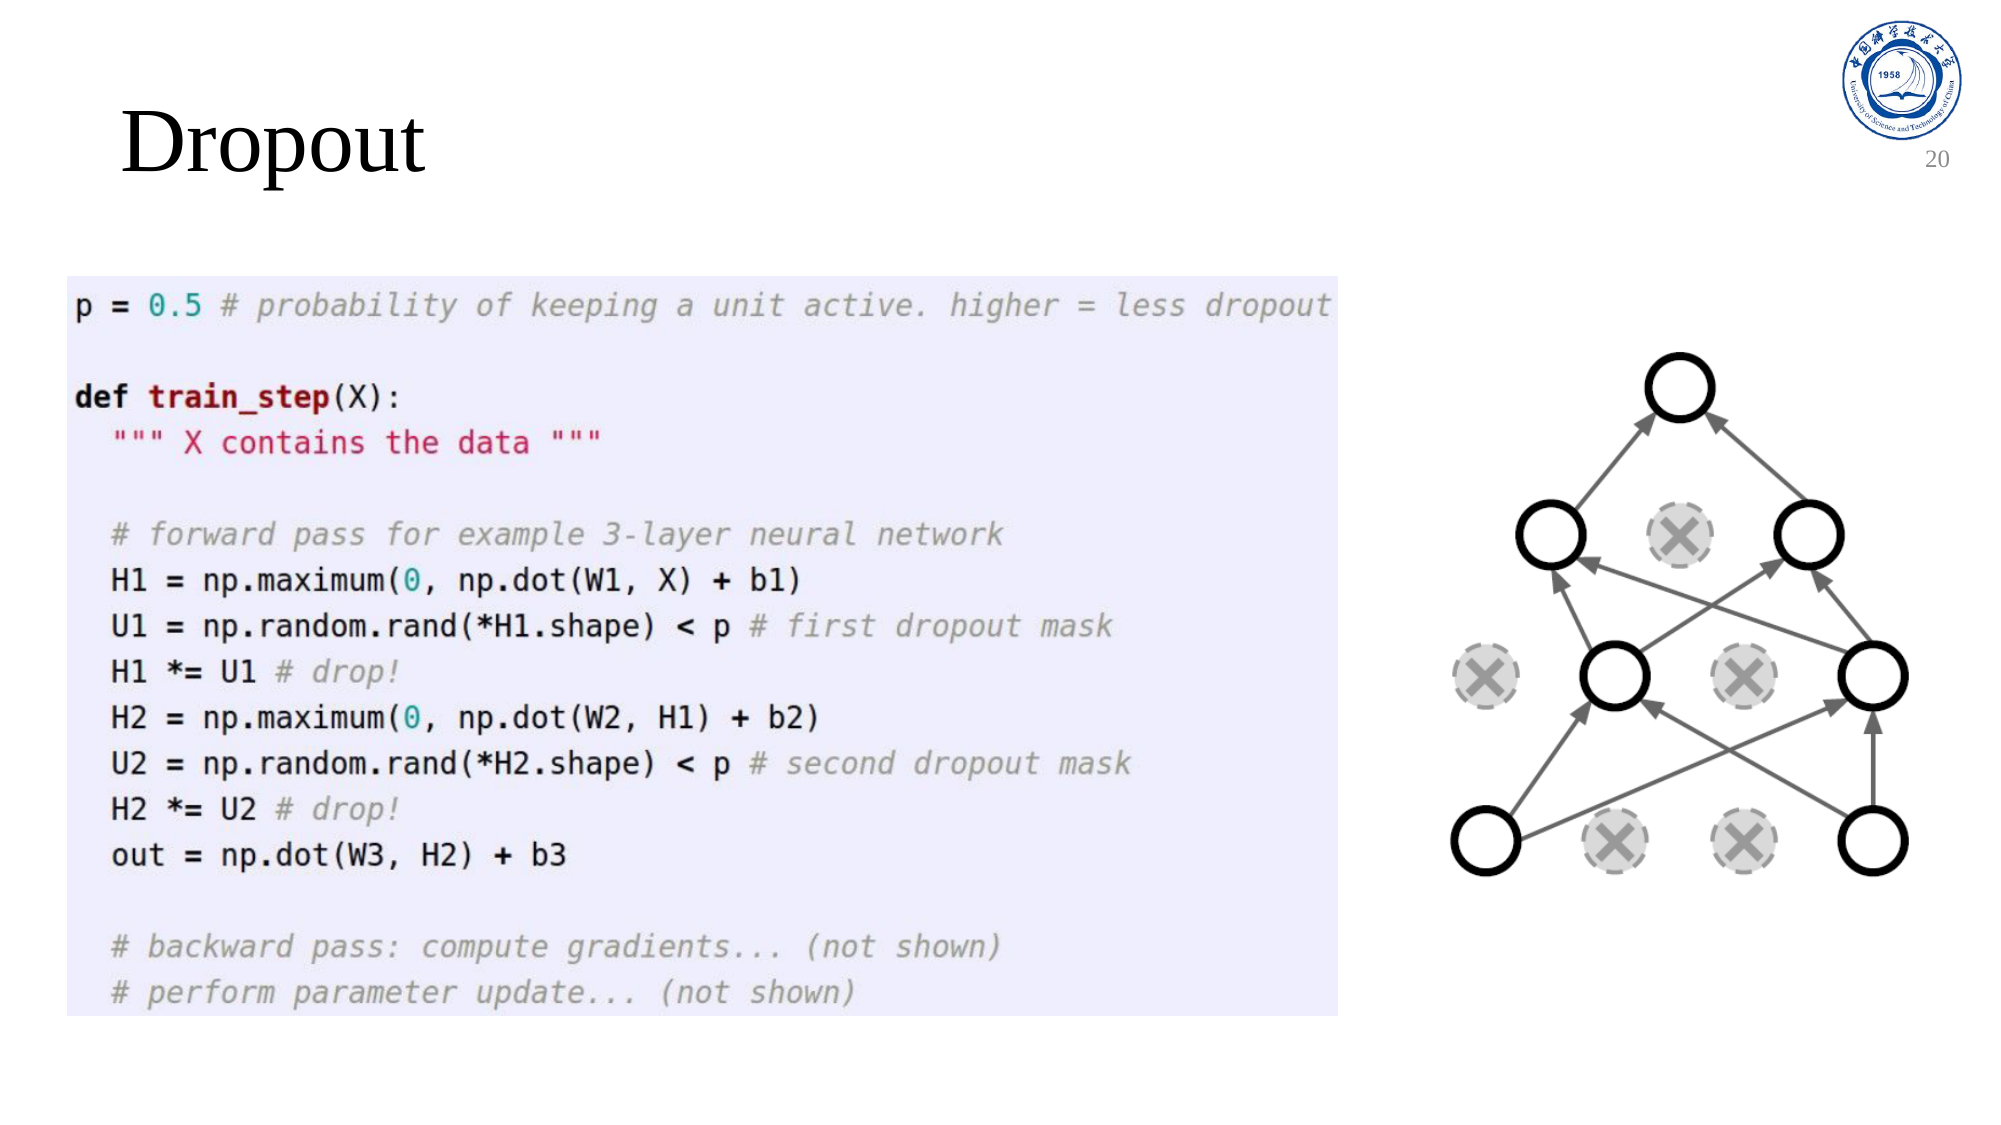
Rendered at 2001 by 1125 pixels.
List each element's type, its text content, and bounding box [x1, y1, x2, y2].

title Dropout [105, 59, 1900, 223]
picture [1434, 320, 1941, 897]
picture [1839, 17, 1965, 127]
picture [67, 276, 1338, 1016]
slide_number 20 [1514, 127, 1965, 188]
